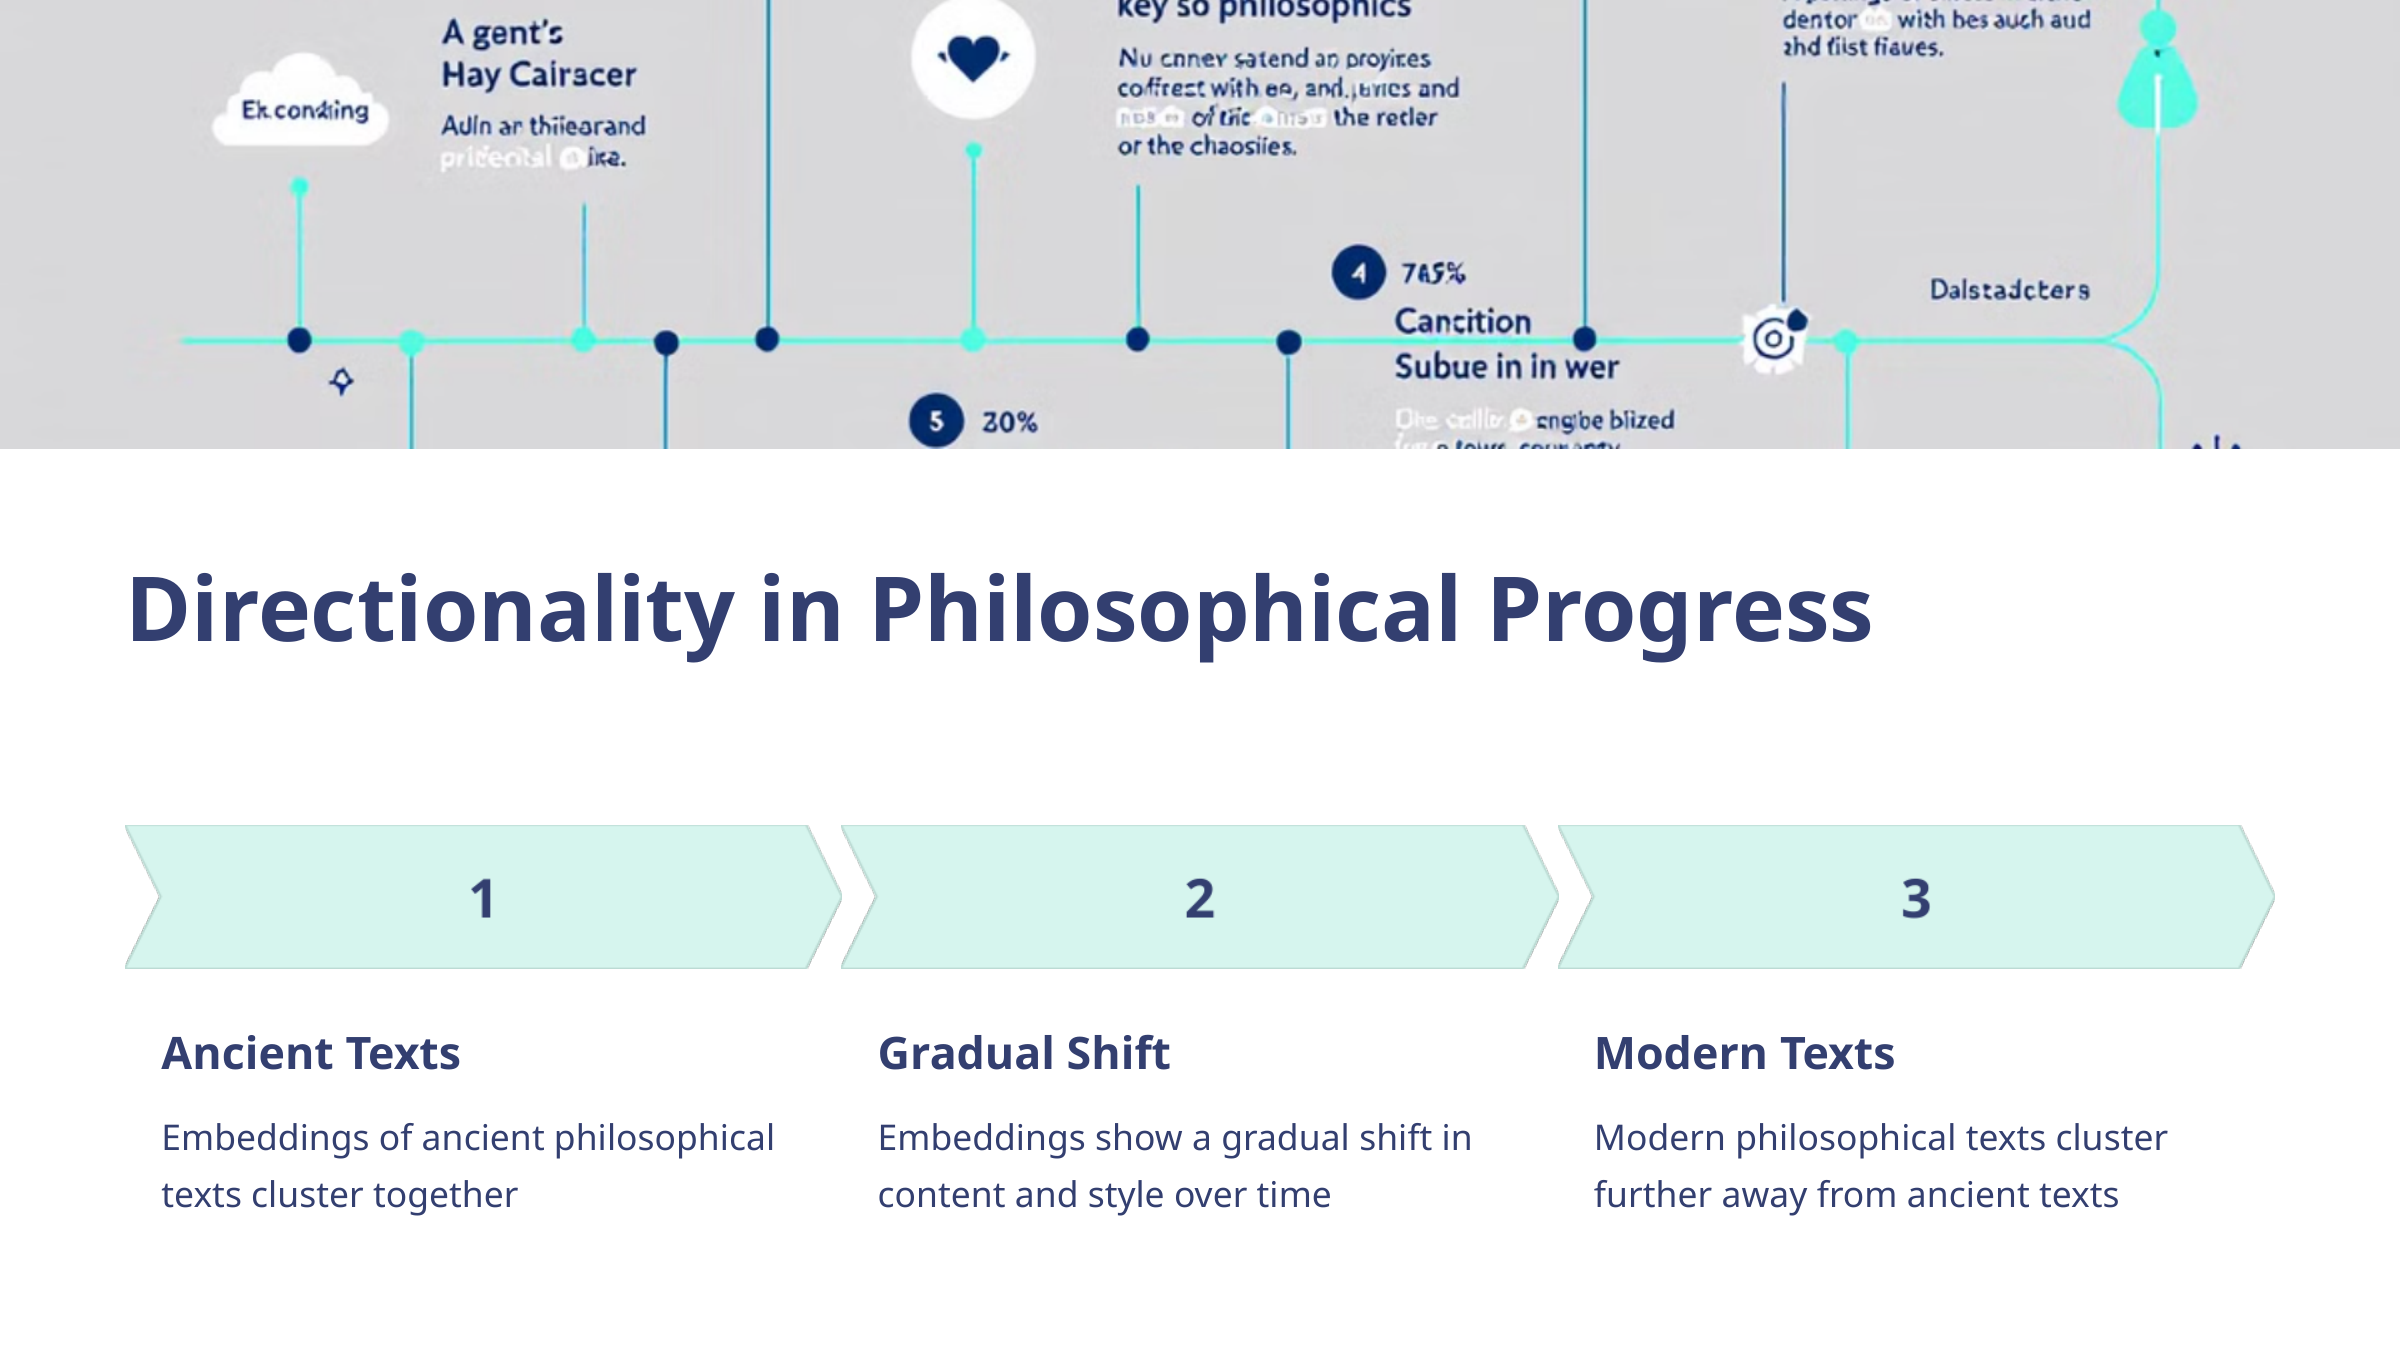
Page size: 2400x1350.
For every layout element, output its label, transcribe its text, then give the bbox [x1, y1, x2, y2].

text_box Modern philosophical texts cluster further away from ancient texts [1593, 1100, 2239, 1216]
text_box Embeddings of ancient philosophical texts cluster together [161, 1100, 806, 1216]
picture [125, 825, 2275, 969]
text_box Gradual Shift [877, 1022, 1327, 1079]
text_box Directionality in Philosophical Progress [125, 547, 2275, 772]
text_box Embeddings show a gradual shift in content and style over time [877, 1100, 1523, 1216]
text_box Modern Texts [1594, 1022, 2043, 1079]
picture [0, 0, 2400, 449]
text_box Ancient Texts [161, 1022, 610, 1079]
